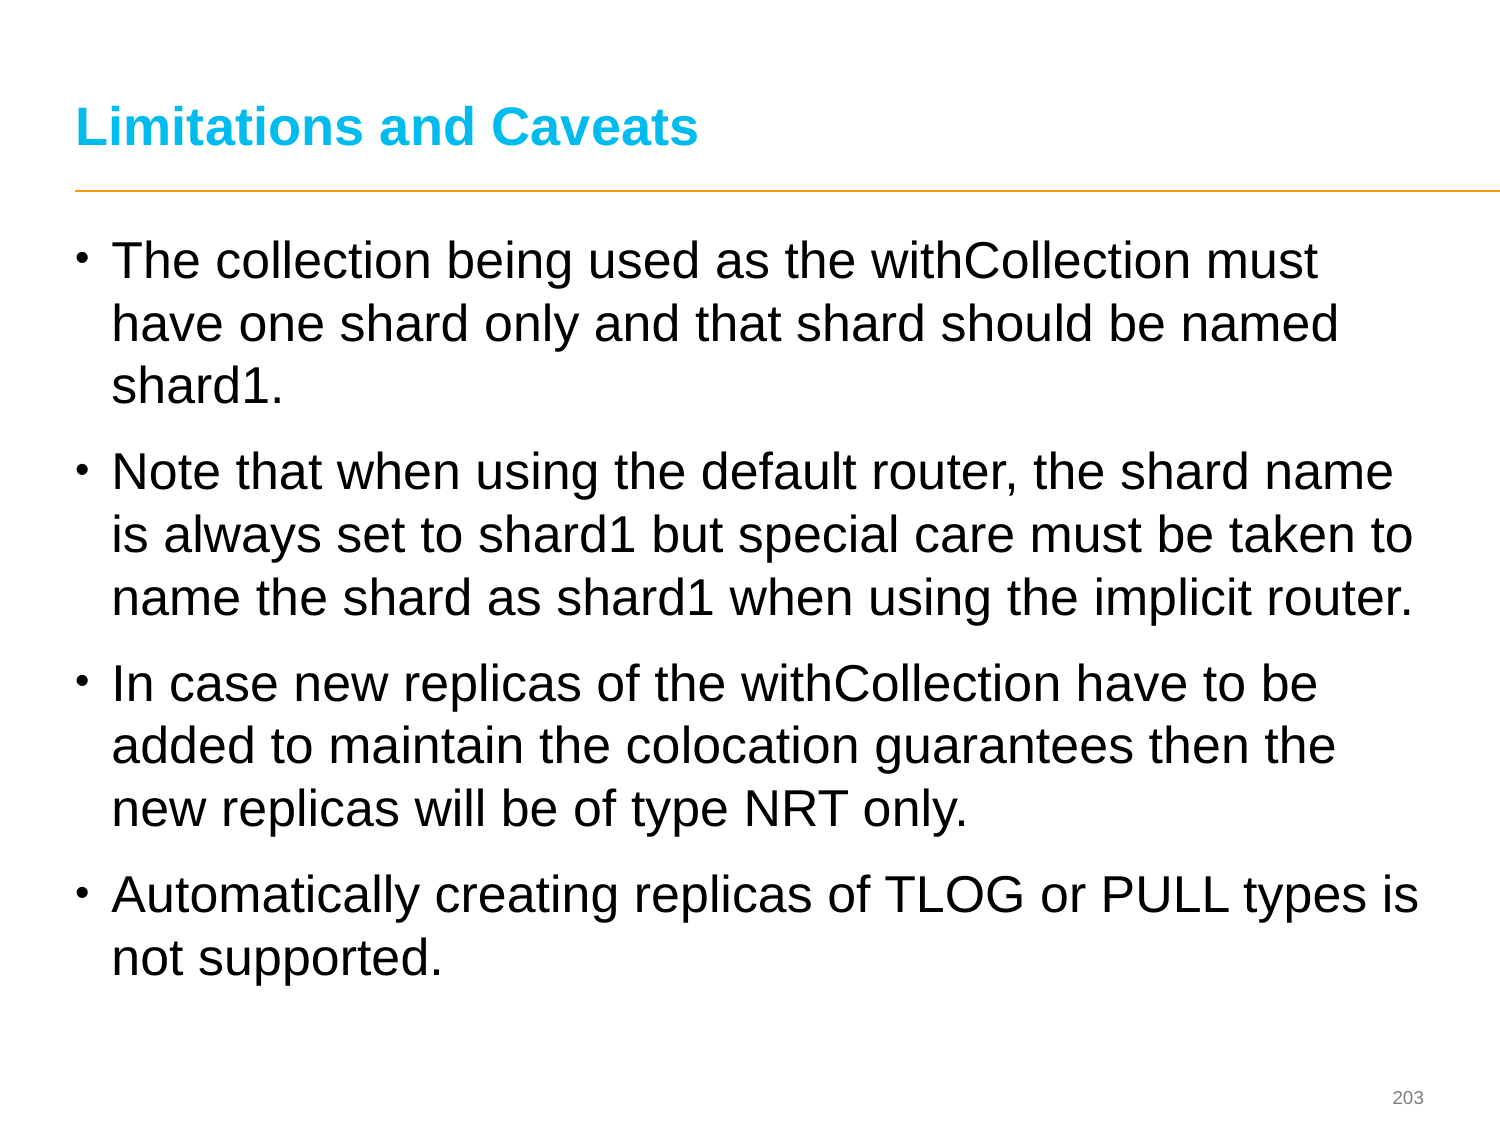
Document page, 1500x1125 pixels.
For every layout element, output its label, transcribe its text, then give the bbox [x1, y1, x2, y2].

list The collection being used as the withCollection must have one shard only and that shard should be named shard1. Note that when using the default router, the shard name is always set to shard1 but special care must be taken to name the shard as shard1 when using the implicit router. In case new replicas of the withCollection have to be added to maintain the colocation guarantees then the new replicas will be of type NRT only. Automatically creating replicas of TLOG or PULL types is not supported. [75, 226, 1425, 1018]
title Limitations and Caveats [75, 27, 1422, 157]
